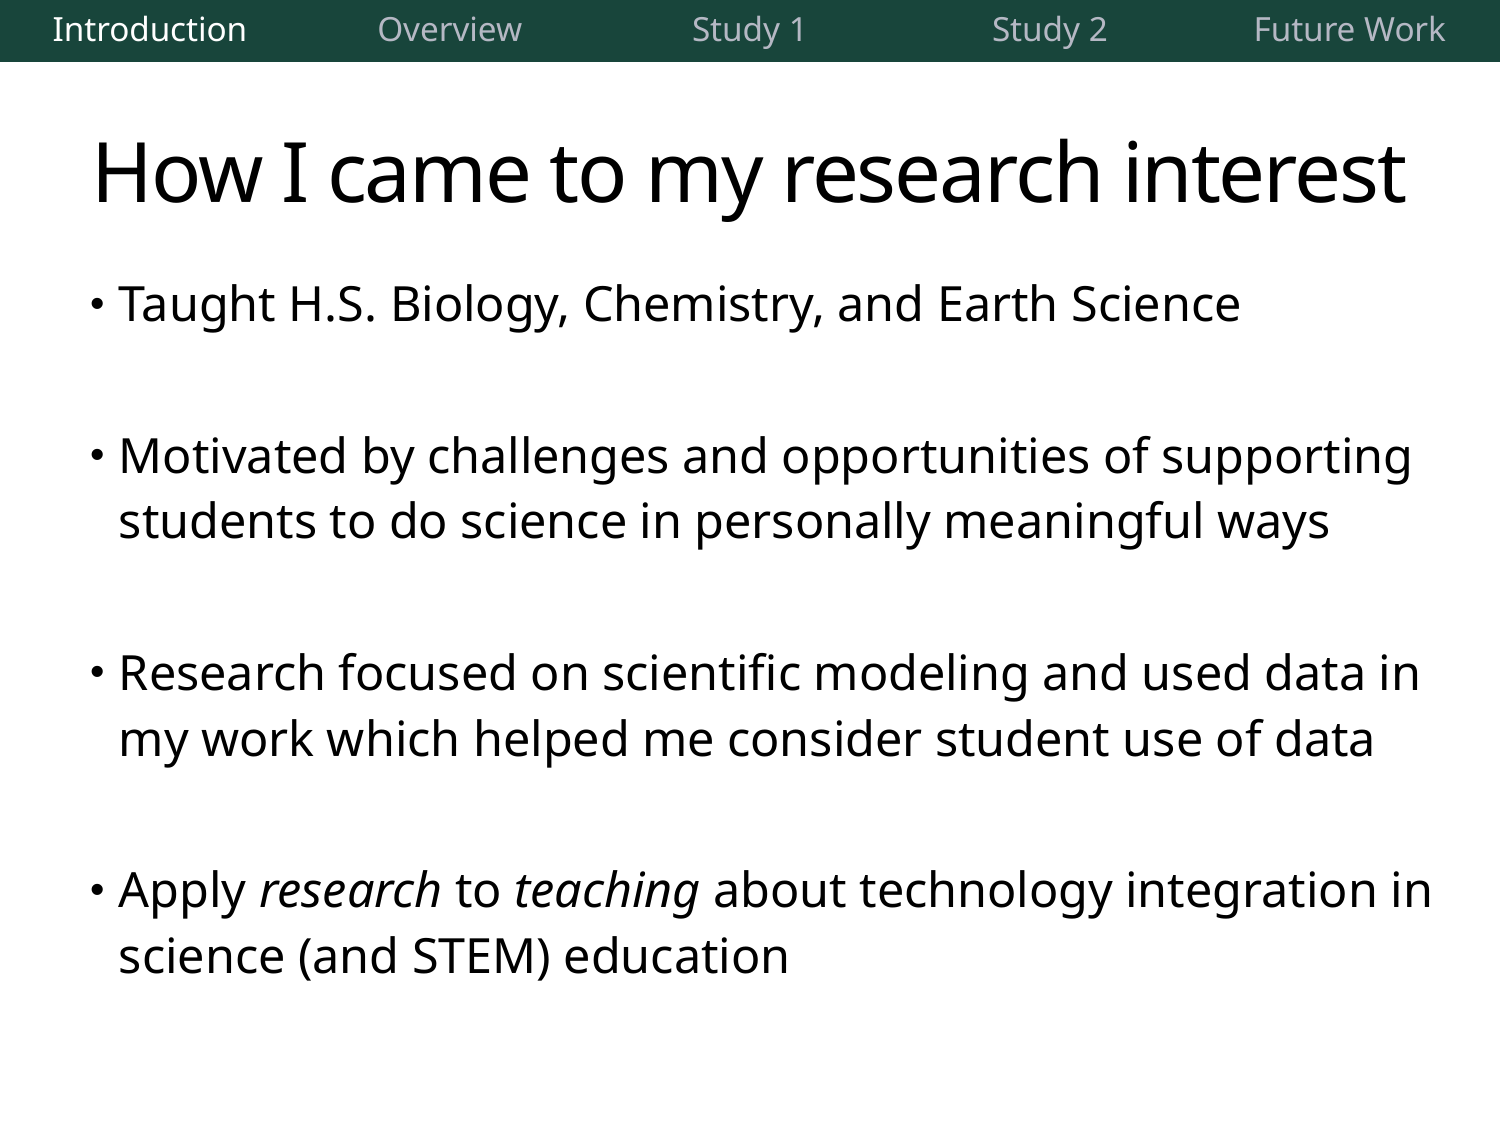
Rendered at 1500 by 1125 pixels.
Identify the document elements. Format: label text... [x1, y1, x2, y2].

table_header Study 1 [600, 0, 900, 62]
table_header Introduction [0, 0, 300, 62]
title How I came to my research interest [75, 87, 1425, 250]
table_header Future Work [1200, 0, 1500, 62]
table_header Overview [300, 0, 600, 62]
list Taught H.S. Biology, Chemistry, and Earth Science Motivated by challenges and opportunities of supporting students to do science in personally meaningful ways Research focused on scientific modeling and used data in my work which helped me consider student use of data Apply research to teaching about technology integration in science (and STEM) education [75, 262, 1460, 1063]
table_header Study 2 [900, 0, 1200, 62]
